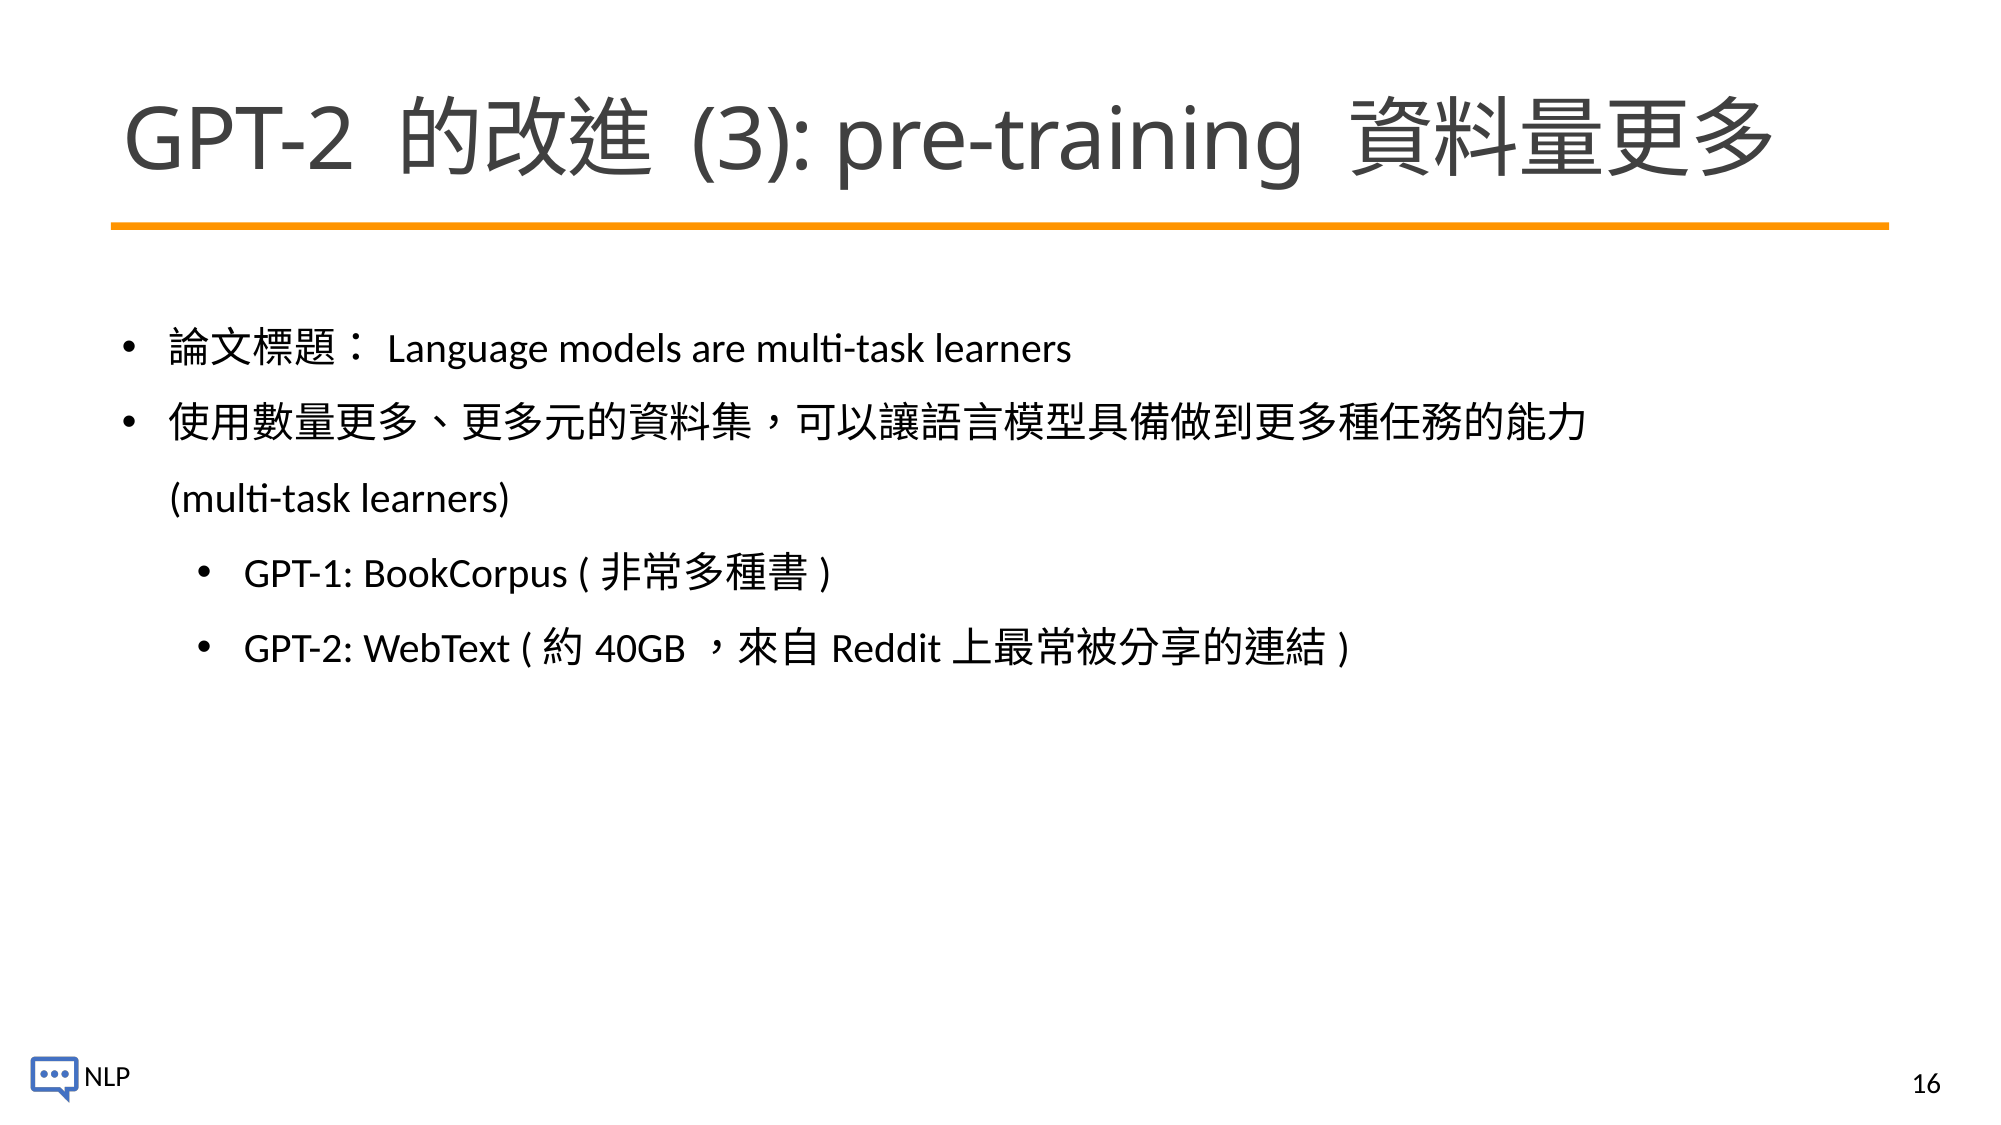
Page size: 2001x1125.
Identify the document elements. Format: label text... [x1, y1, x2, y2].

slide_number 16 [1740, 1052, 1957, 1113]
text_box 論文標題：Language models are multi-task learners 使用數量更多、更多元的資料集，可以讓語言模型具備做到更多種任務的能力 (multi-task learners) GPT-1: BookCorpus (非常多種書) GPT-2: WebText (約40GB，來自Reddit上最常被分享的連結) [107, 288, 1648, 754]
picture [23, 1047, 86, 1110]
title GPT-2 的改進 (3): pre-training 資料量更多 [107, 58, 1899, 228]
